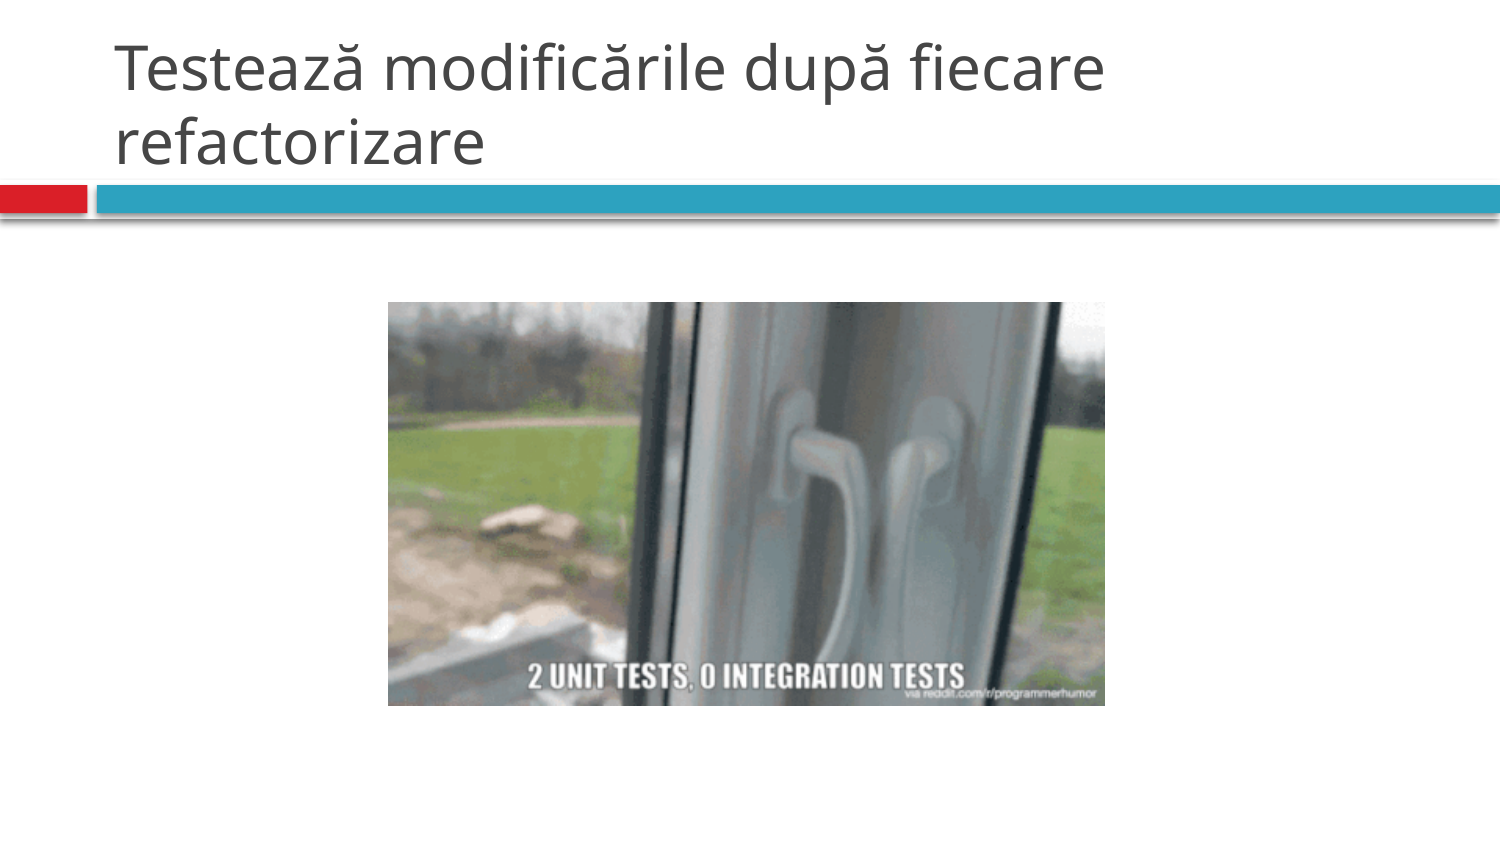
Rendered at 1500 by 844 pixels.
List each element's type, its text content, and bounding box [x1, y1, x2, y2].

title Testează modificările după fiecare refactorizare [99, 19, 1438, 185]
picture [388, 301, 1105, 706]
